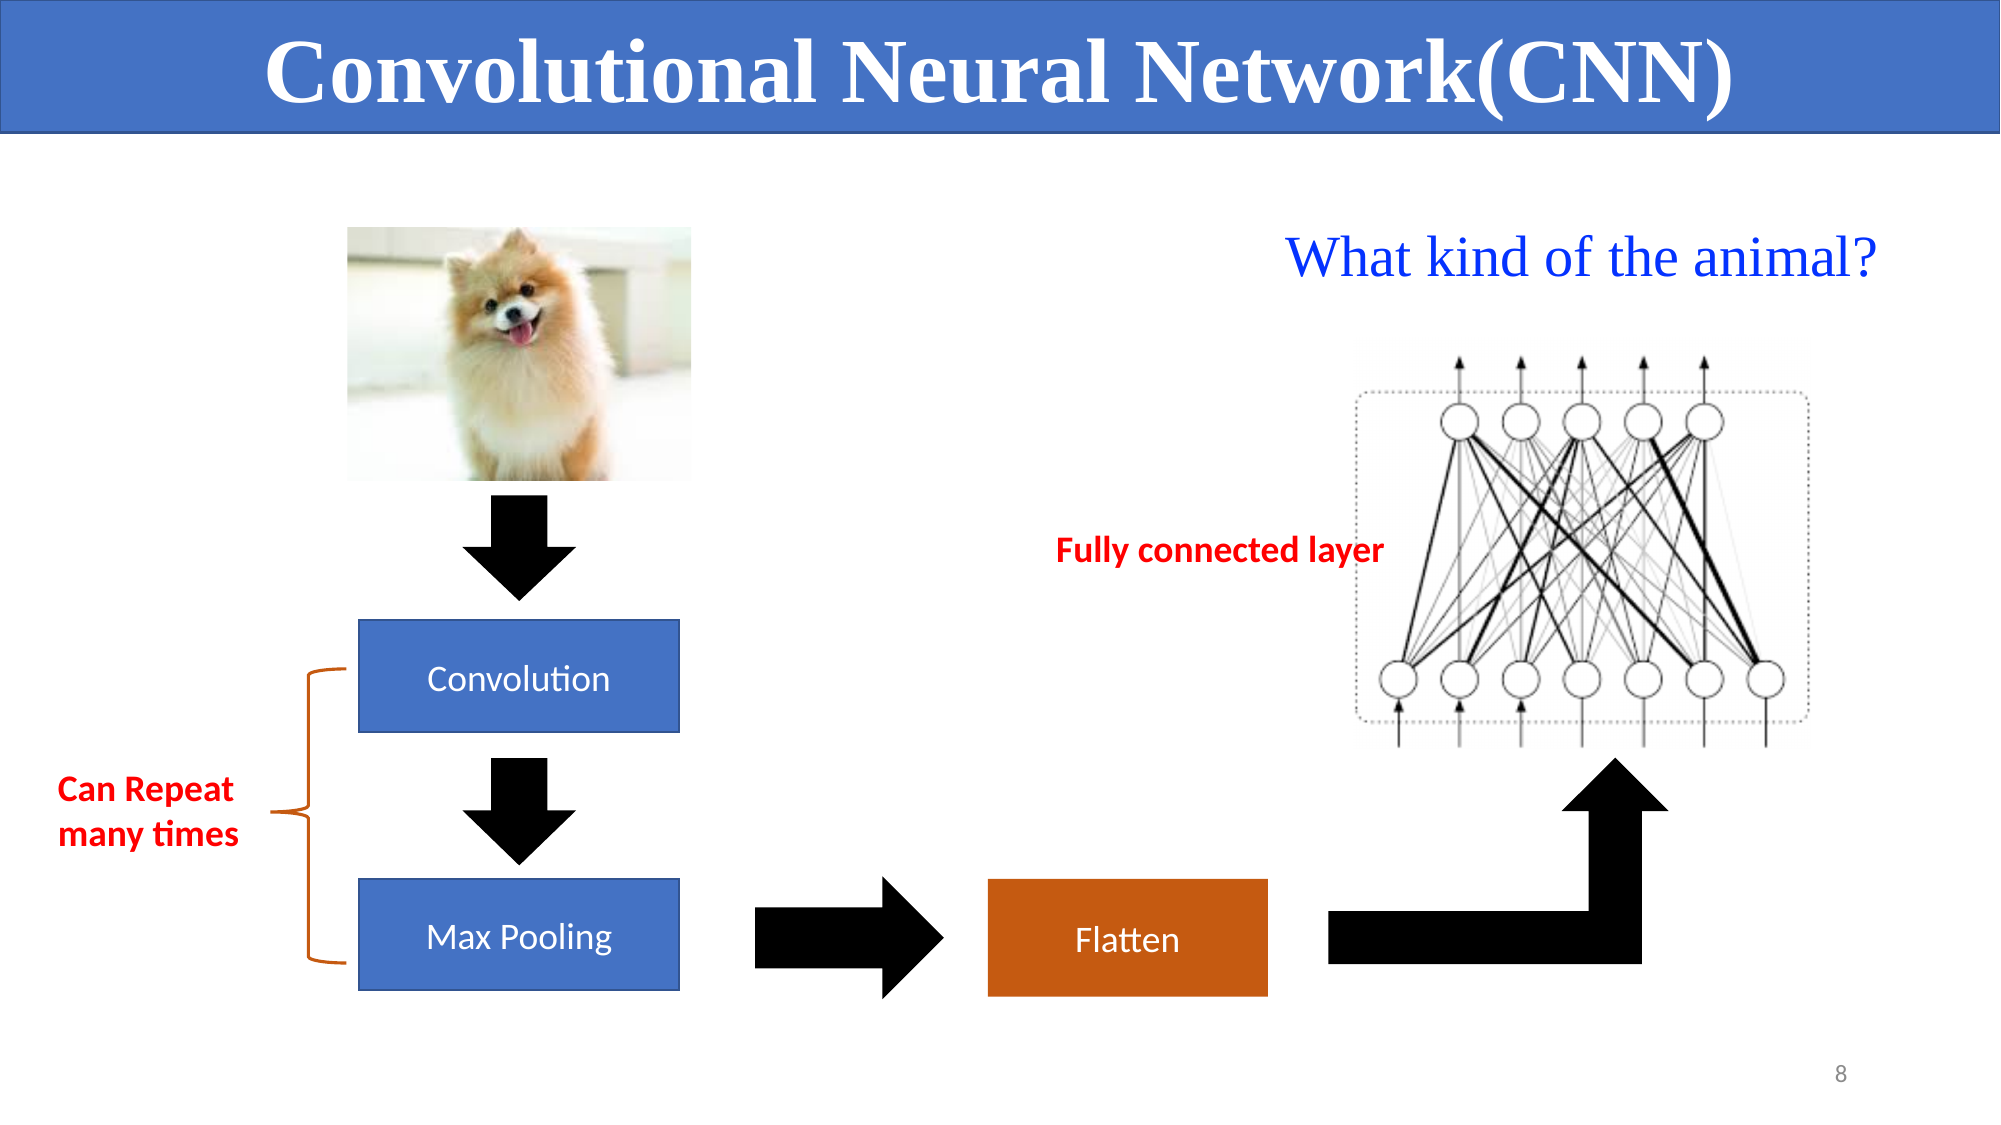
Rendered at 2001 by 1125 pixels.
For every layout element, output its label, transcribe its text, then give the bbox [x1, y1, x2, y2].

slide_number 8 [1412, 1042, 1863, 1103]
text_box [1328, 772, 1669, 965]
text_box What kind of the animal? [1270, 210, 1893, 295]
text_box [462, 758, 577, 866]
picture [1354, 314, 1810, 772]
text_box Can Repeat many times [43, 756, 284, 861]
text_box Convolutional Neural Network(CNN) [0, 0, 2000, 134]
picture [347, 227, 692, 481]
text_box Max Pooling [358, 878, 680, 991]
text_box Flatten [987, 878, 1269, 998]
text_box [284, 667, 347, 965]
text_box Fully connected layer [1041, 517, 1376, 578]
text_box [462, 495, 577, 602]
text_box Convolution [358, 619, 680, 733]
text_box [755, 876, 944, 1000]
